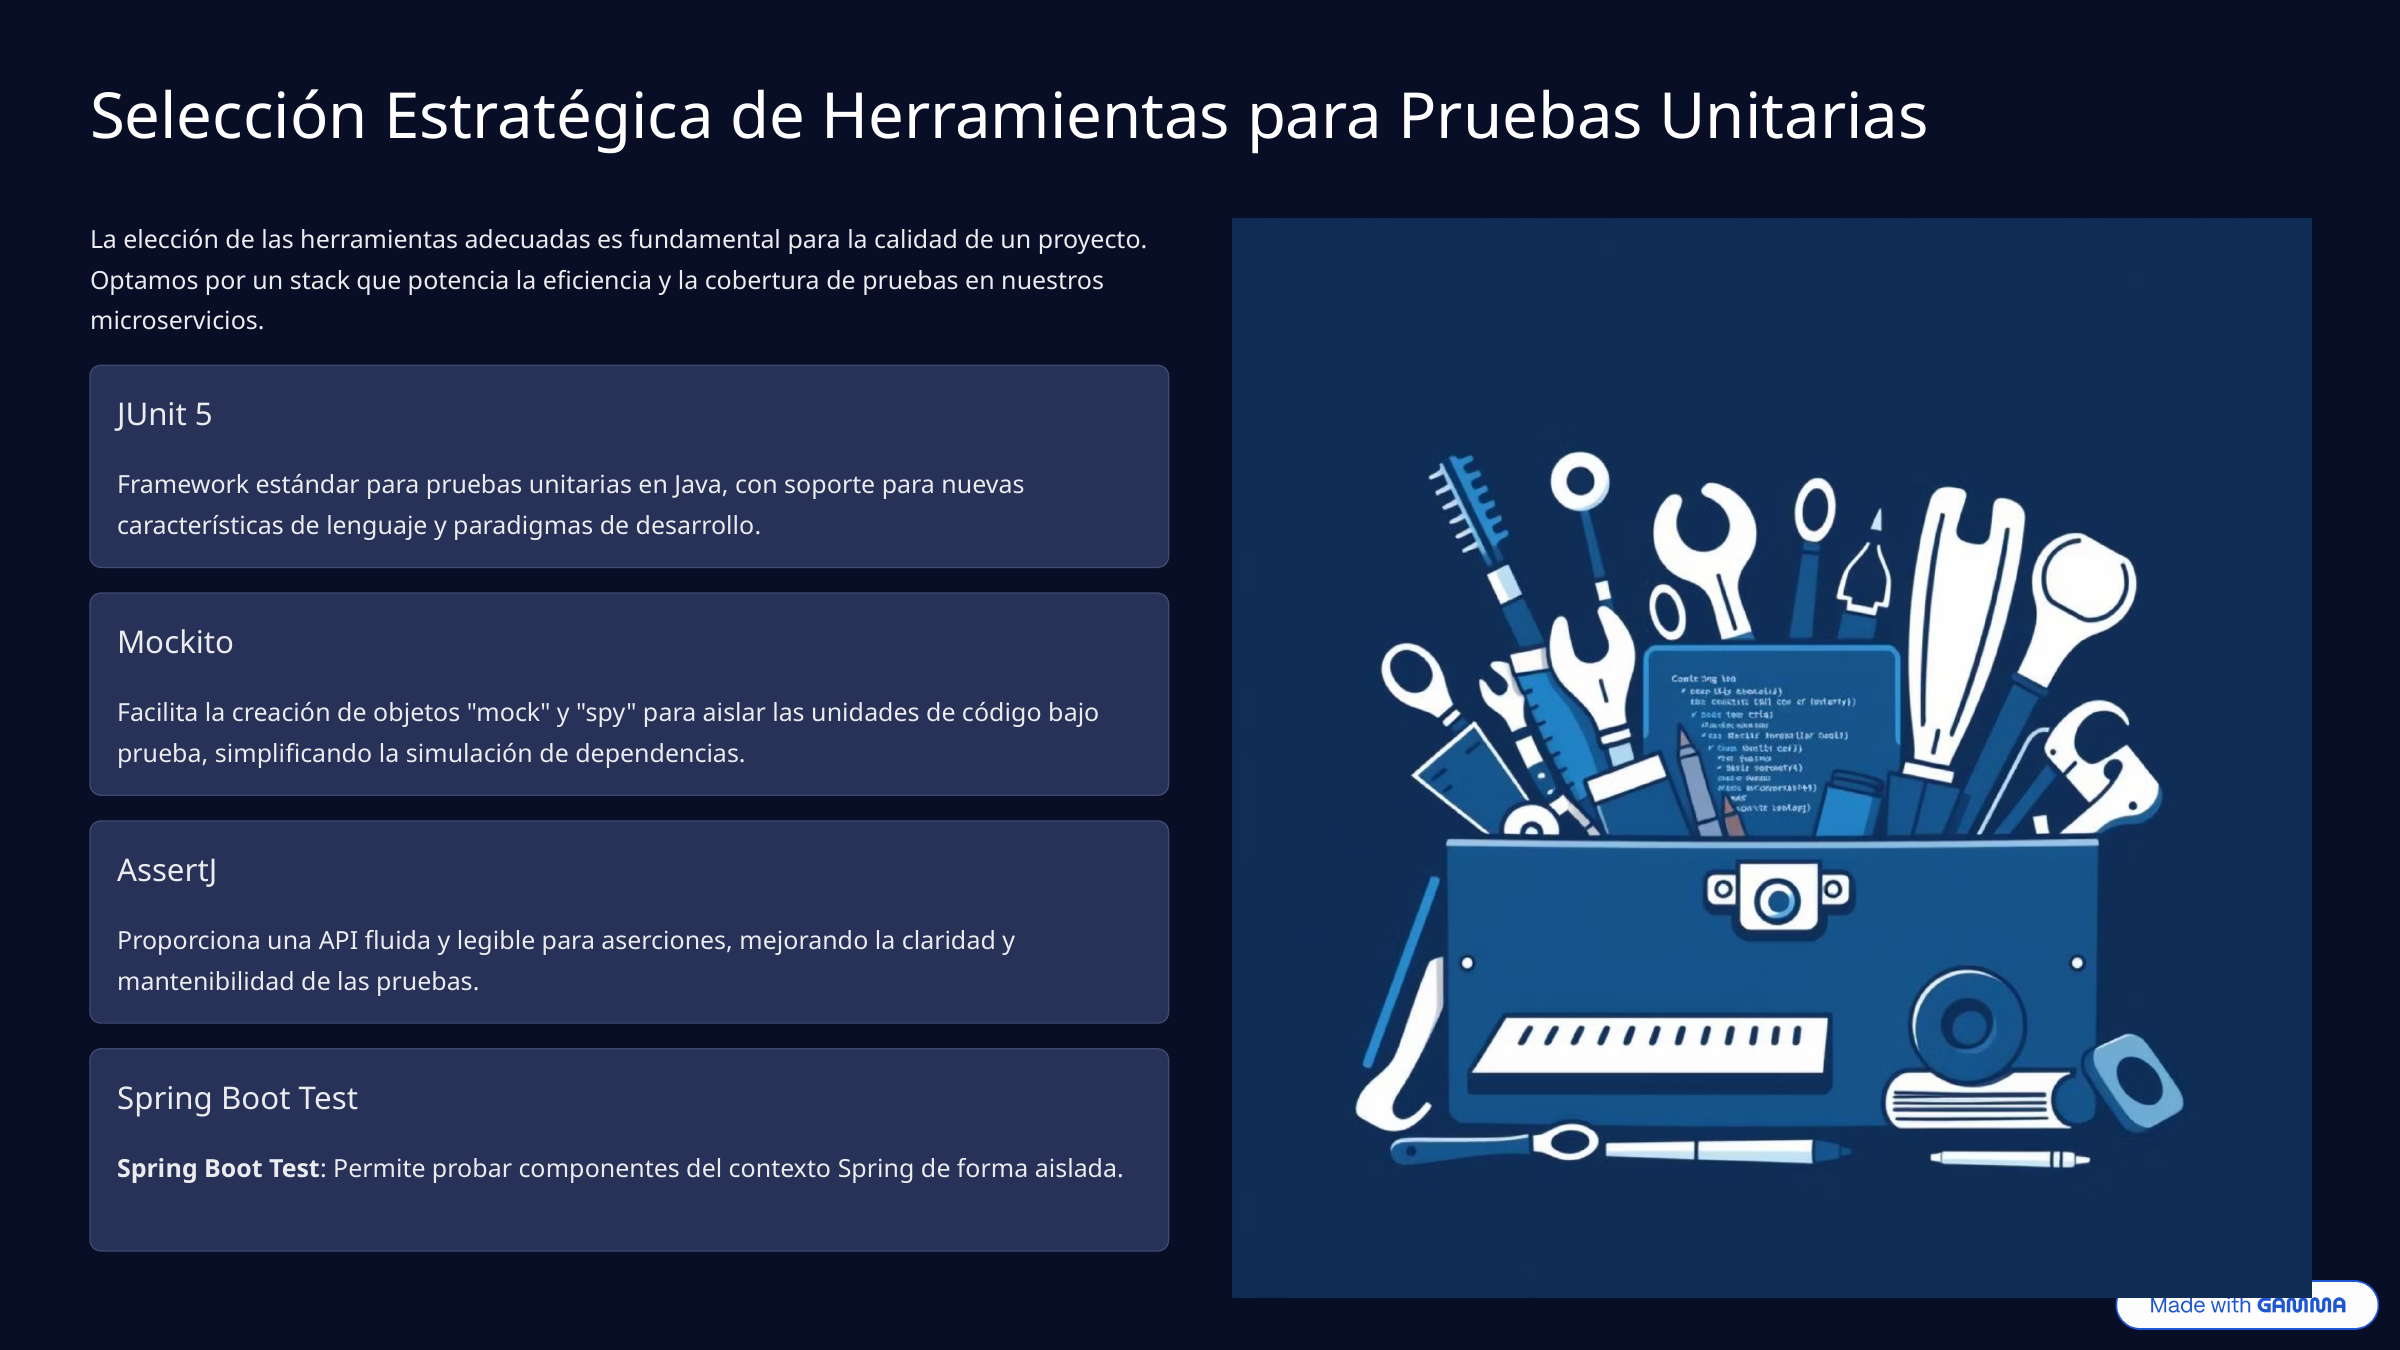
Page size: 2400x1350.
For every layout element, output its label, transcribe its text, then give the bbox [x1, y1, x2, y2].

text_box JUnit 5 [116, 392, 439, 433]
text_box Spring Boot Test [116, 1075, 439, 1116]
text_box La elección de las herramientas adecuadas es fundamental para la calidad de un proyecto. Optamos por un stack que potencia la eficiencia y la cobertura de pruebas en nuestros microservicios. [90, 212, 1169, 337]
text_box [89, 820, 1169, 1024]
text_box Proporciona una API fluida y legible para aserciones, mejorando la claridad y mantenibilidad de las pruebas. [116, 913, 1142, 997]
text_box Mockito [116, 620, 439, 661]
text_box Spring Boot Test: Permite probar componentes del contexto Spring de forma aislada. [116, 1141, 1142, 1224]
text_box [89, 1048, 1169, 1251]
text_box [89, 593, 1169, 796]
text_box Framework estándar para pruebas unitarias en Java, con soporte para nuevas características de lenguaje y paradigmas de desarrollo. [116, 458, 1142, 541]
text_box AssertJ [116, 847, 439, 889]
picture [1232, 218, 2389, 1339]
text_box [89, 365, 1169, 568]
text_box Selección Estratégica de Herramientas para Pruebas Unitarias [90, 70, 1990, 152]
text_box Facilita la creación de objetos "mock" y "spy" para aislar las unidades de código bajo prueba, simplificando la simulación de dependencias. [116, 685, 1142, 769]
